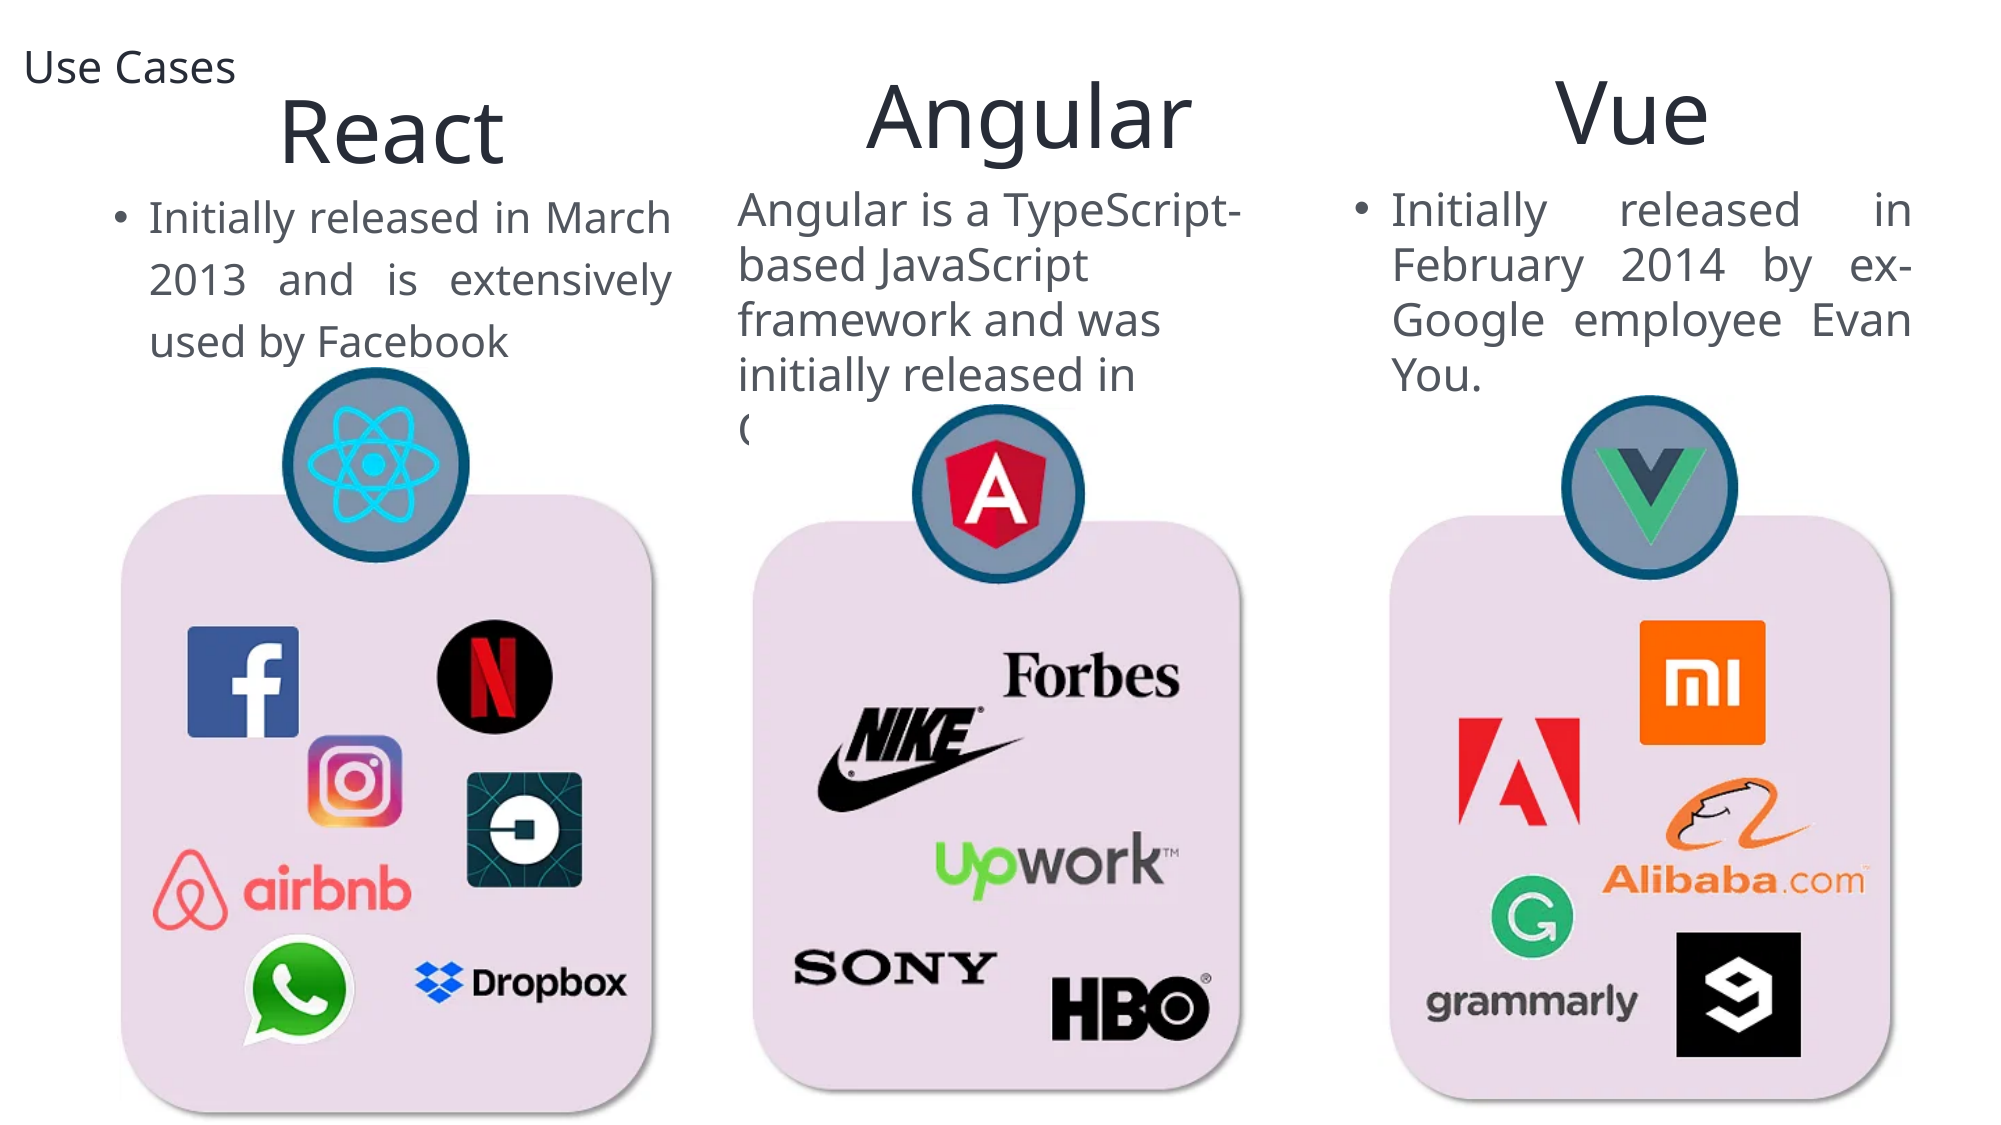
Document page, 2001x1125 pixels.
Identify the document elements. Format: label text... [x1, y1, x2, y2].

title Use Cases [7, 0, 656, 205]
picture [749, 404, 1251, 1101]
text_box Initially released in February 2014 by ex-Google employee Evan You. [1338, 173, 1929, 946]
text_box React [262, 78, 777, 296]
text_box Angular is a TypeScript-based JavaScript framework and was initially released in October 2010. [722, 173, 1313, 463]
picture [117, 367, 667, 1125]
list Initially released in March 2013 and is extensively used by Facebook [98, 173, 688, 419]
picture [1336, 395, 1902, 1111]
text_box Angular [851, 64, 1366, 282]
text_box Vue [1540, 60, 2000, 278]
